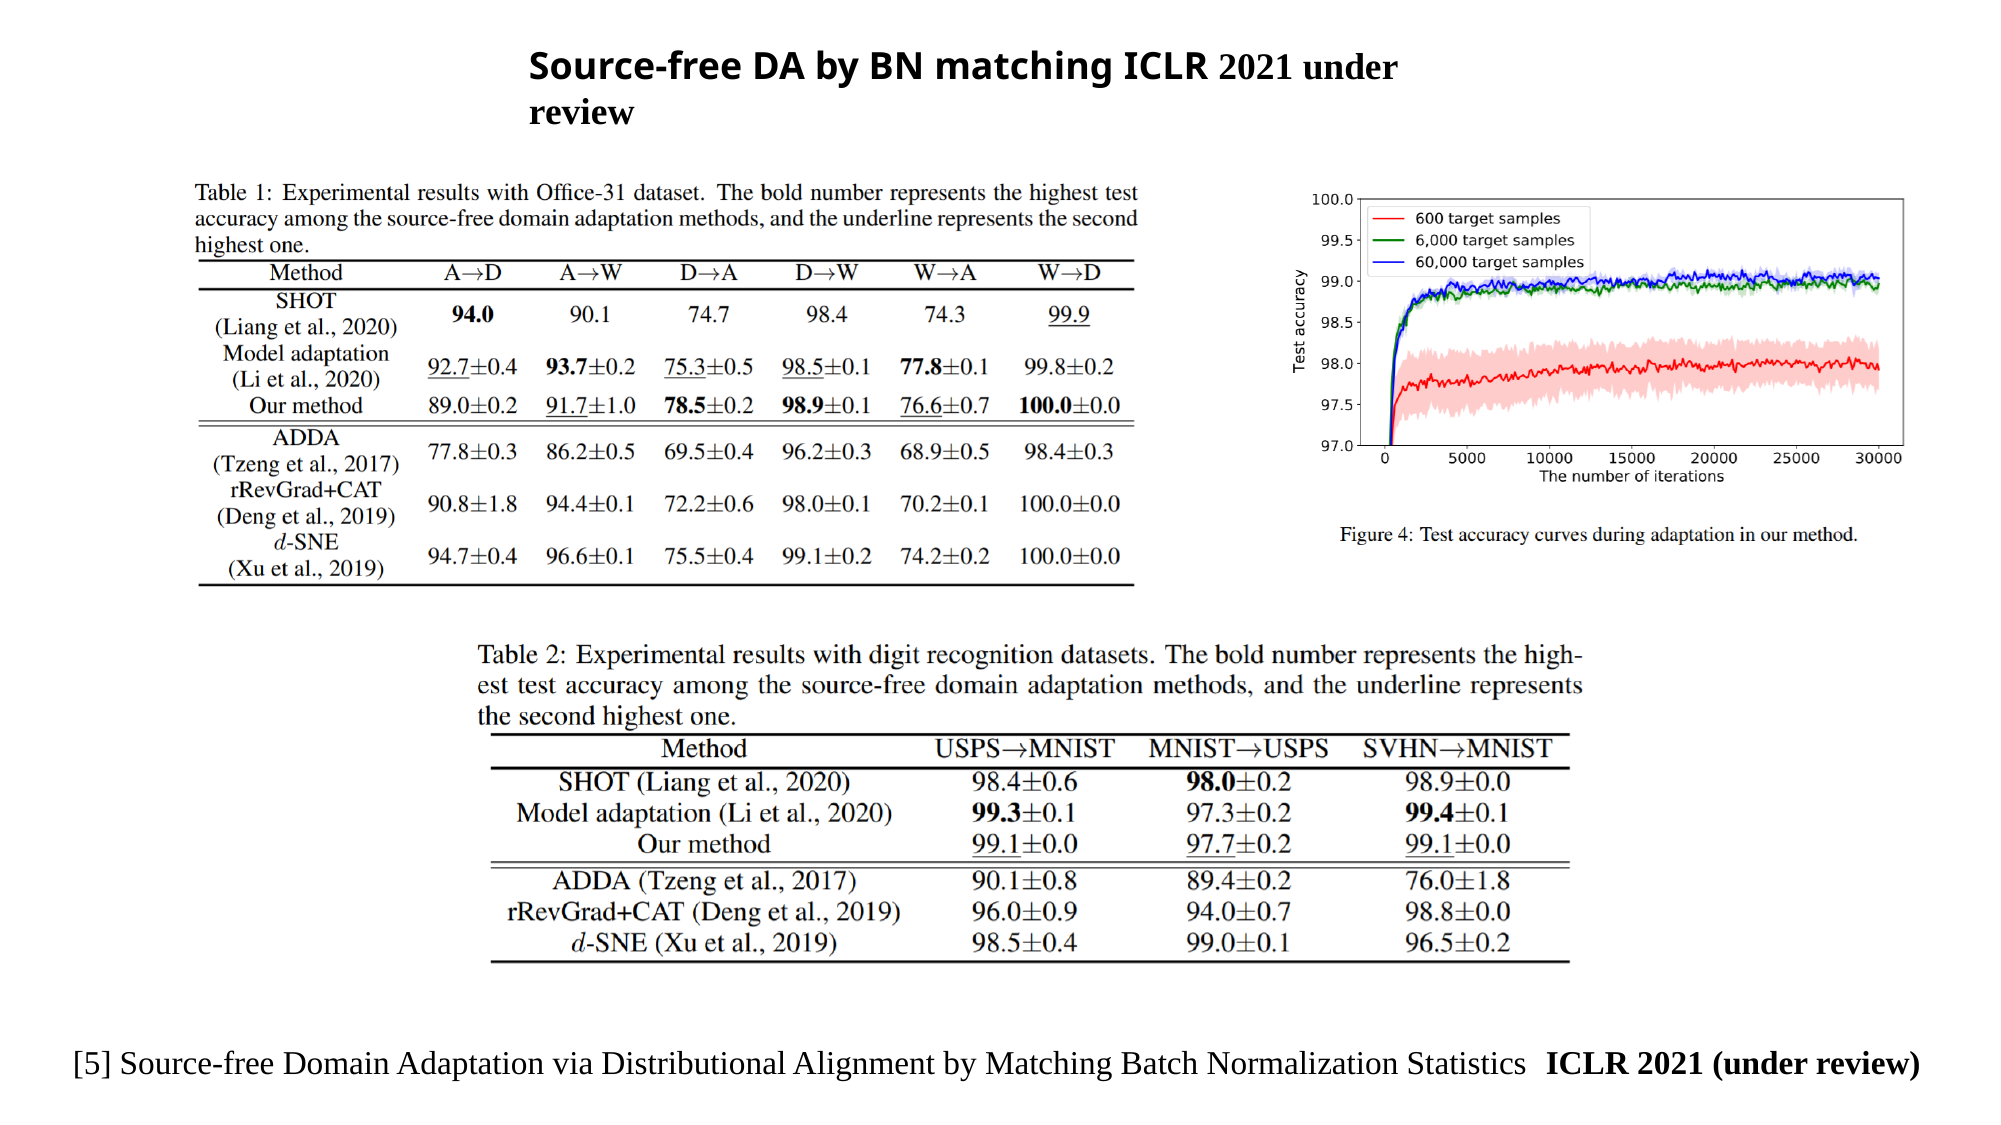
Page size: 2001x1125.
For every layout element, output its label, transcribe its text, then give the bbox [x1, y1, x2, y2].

text_box [5] Source-free Domain Adaptation via Distributional Alignment by Matching Batch Normalization Statistics ICLR 2021 (under review) [58, 1034, 1957, 1089]
text_box Source-free DA by BN matching ICLR 2021 under review [514, 34, 1486, 140]
picture [1281, 171, 1950, 559]
picture [452, 619, 1598, 989]
picture [180, 171, 1159, 597]
